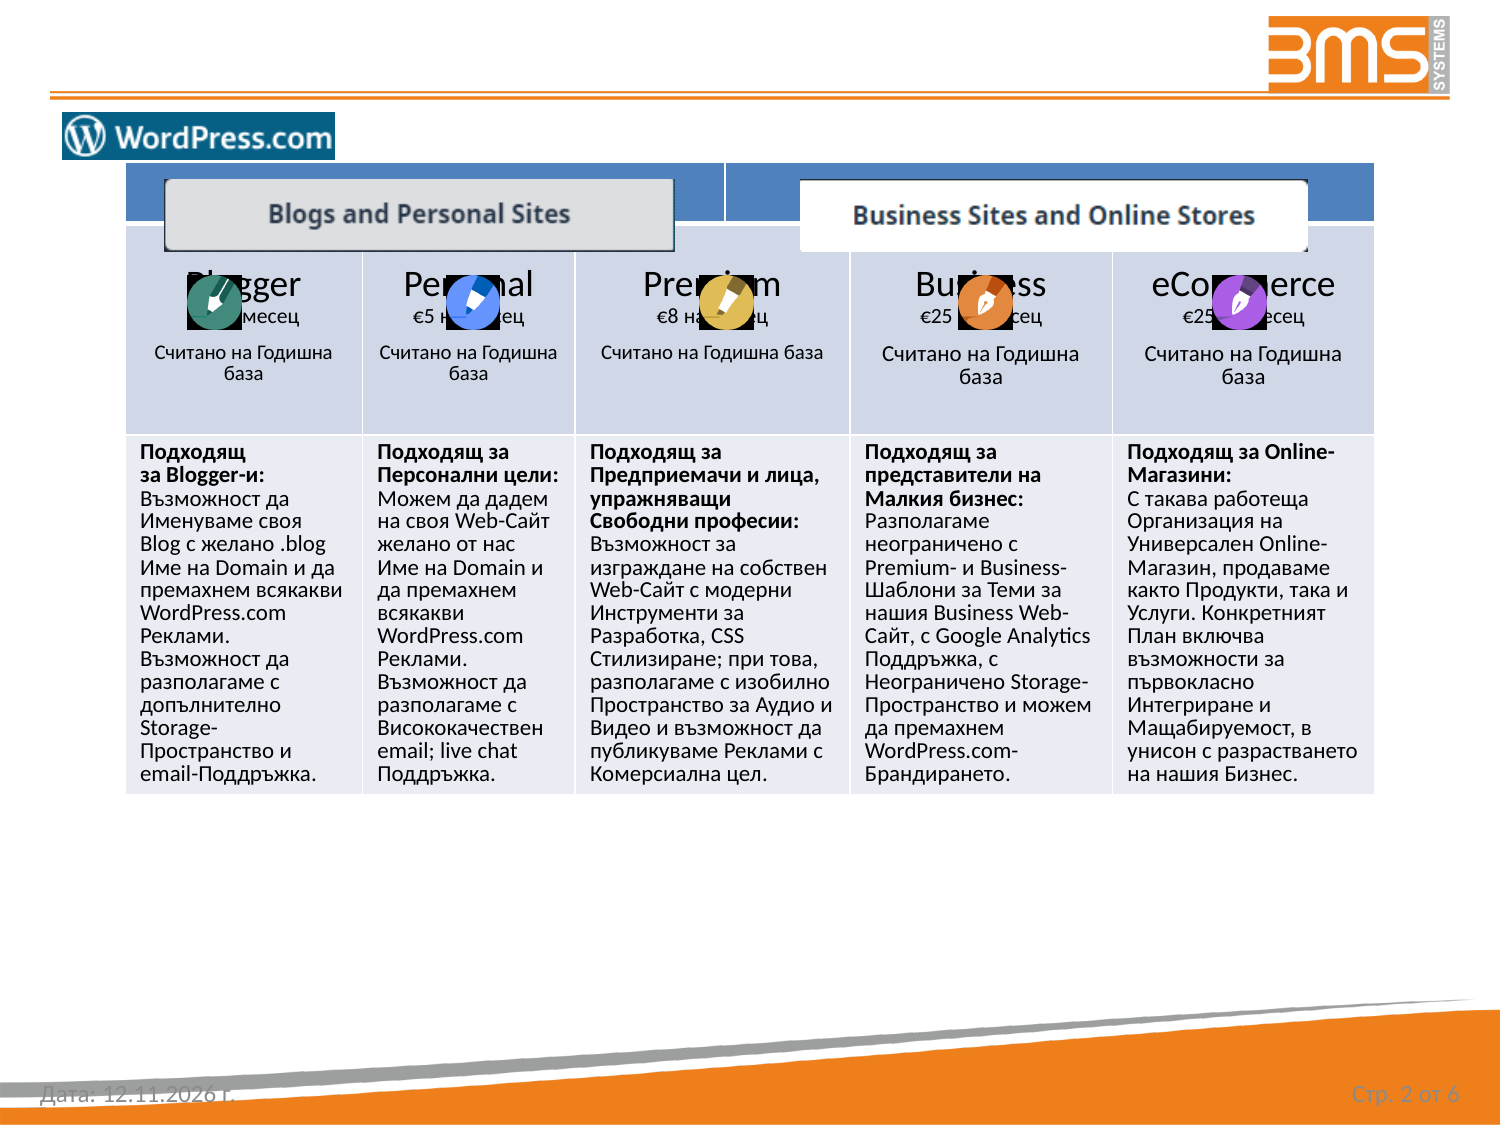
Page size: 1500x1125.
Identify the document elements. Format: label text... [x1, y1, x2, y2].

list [62, 112, 335, 160]
picture [1212, 275, 1267, 330]
table_cell Подходящ за Предприемачи и лица, упражняващи Свободни професии: Възможност за изграждане на собствен Web-Сайт с модерни Инструменти за Разработка, CSS Стилизиране; при това, разполагаме с изобилно Пространство за Аудио и Видео и възможност да публикуваме Реклами с Комерсиална цел. [576, 436, 849, 794]
table_header [726, 163, 1374, 221]
picture [187, 275, 242, 330]
table_header [126, 163, 724, 221]
picture [163, 179, 676, 252]
table_cell Подходящ за Персонални цели: Можем да дадем на своя Web-Сайт желано от нас Име на Domain и да премахнем всякакви WordPress.com Реклами. Възможност да разполагаме с Висококачествен email; live chat Поддръжка. [363, 436, 574, 794]
table_cell Business €25 на месец Считано на Годишна база [851, 261, 1112, 434]
picture [0, 999, 1500, 1125]
table_cell Personal €5 на месец Считано на Годишна база [363, 261, 574, 434]
table_cell Подходящ за представители на Малкия бизнес: Разполагаме неограничено с Premium- и Business-Шаблони за Теми за нашия Business Web-Сайт, с Google Analytics Поддръжка, с Неограничено Storage-Пространство и можем да премахнем WordPress.com-Брандирането. [851, 436, 1112, 794]
picture [699, 275, 755, 330]
picture [958, 275, 1013, 330]
table_cell Premium €8 на месец Считано на Годишна база [576, 226, 849, 434]
picture [445, 275, 501, 330]
table_cell Blogger €3 на месец Считано на Годишна база [126, 226, 362, 434]
table_cell Подходящ за Online-Магазини: С такава работеща Организация на Универсален Online-Магазин, продаваме както Продукти, така и Услуги. Конкретният План включва възможности за първокласно Интегриране и Мащабируемост, в унисон с разрастването на нашия Бизнес. [1113, 436, 1374, 794]
table_cell eCommerce €25 на месец Считано на Годишна база [1113, 226, 1374, 434]
picture [799, 179, 1309, 252]
picture [49, 16, 1451, 101]
table_cell Подходящ за Blogger-и: Възможност да Именуваме своя Blog с желано .blog Име на Domain и да премахнем всякакви WordPress.com Реклами. Възможност да разполагаме с допълнително Storage-Пространство и email-Поддръжка. [126, 436, 362, 794]
